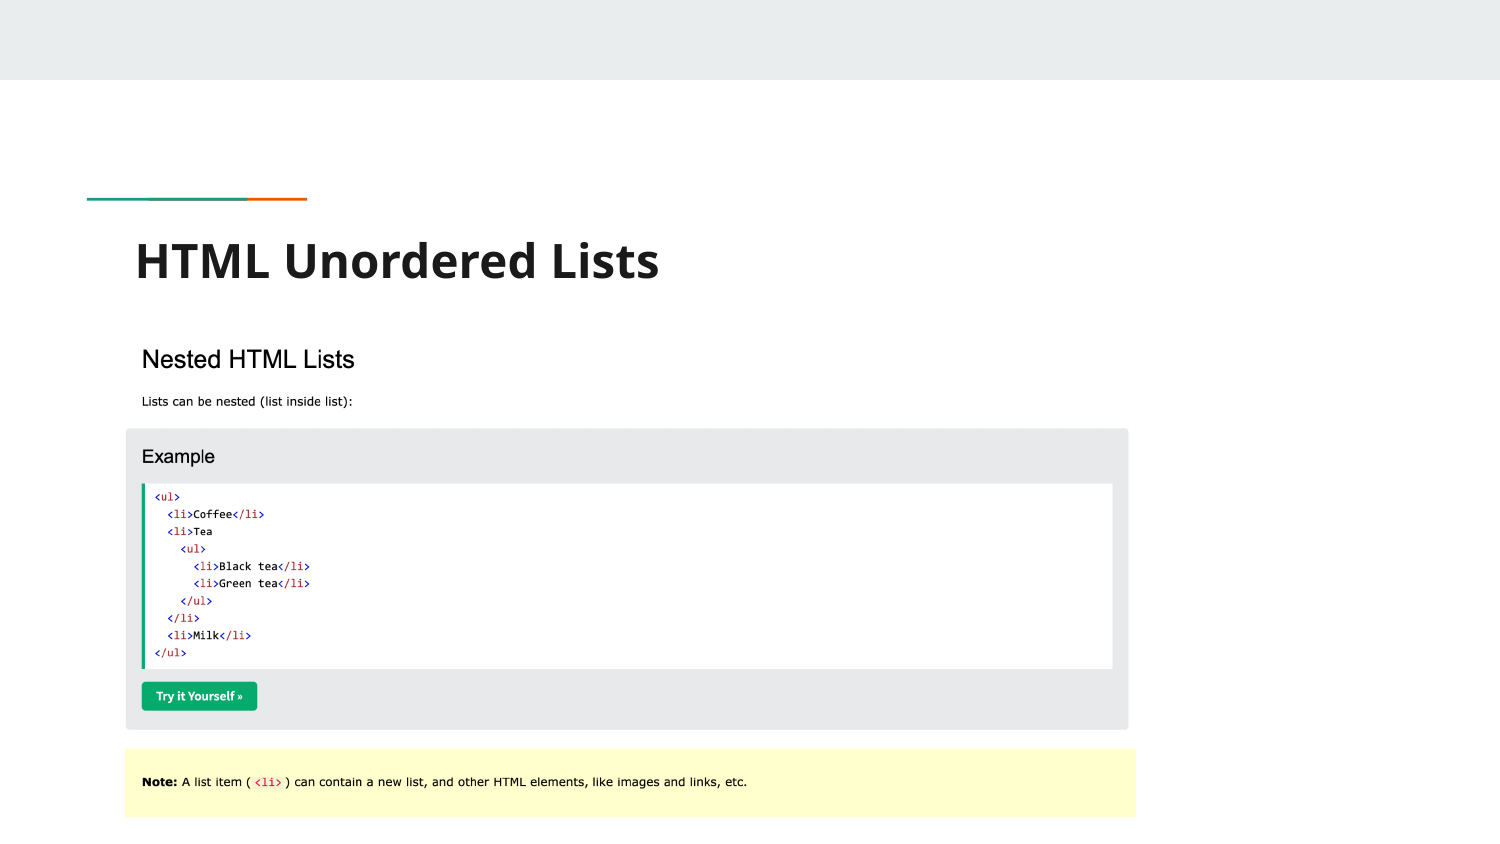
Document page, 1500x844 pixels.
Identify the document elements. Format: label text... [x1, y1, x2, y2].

title HTML Unordered Lists [119, 216, 1381, 305]
picture [124, 328, 1137, 819]
